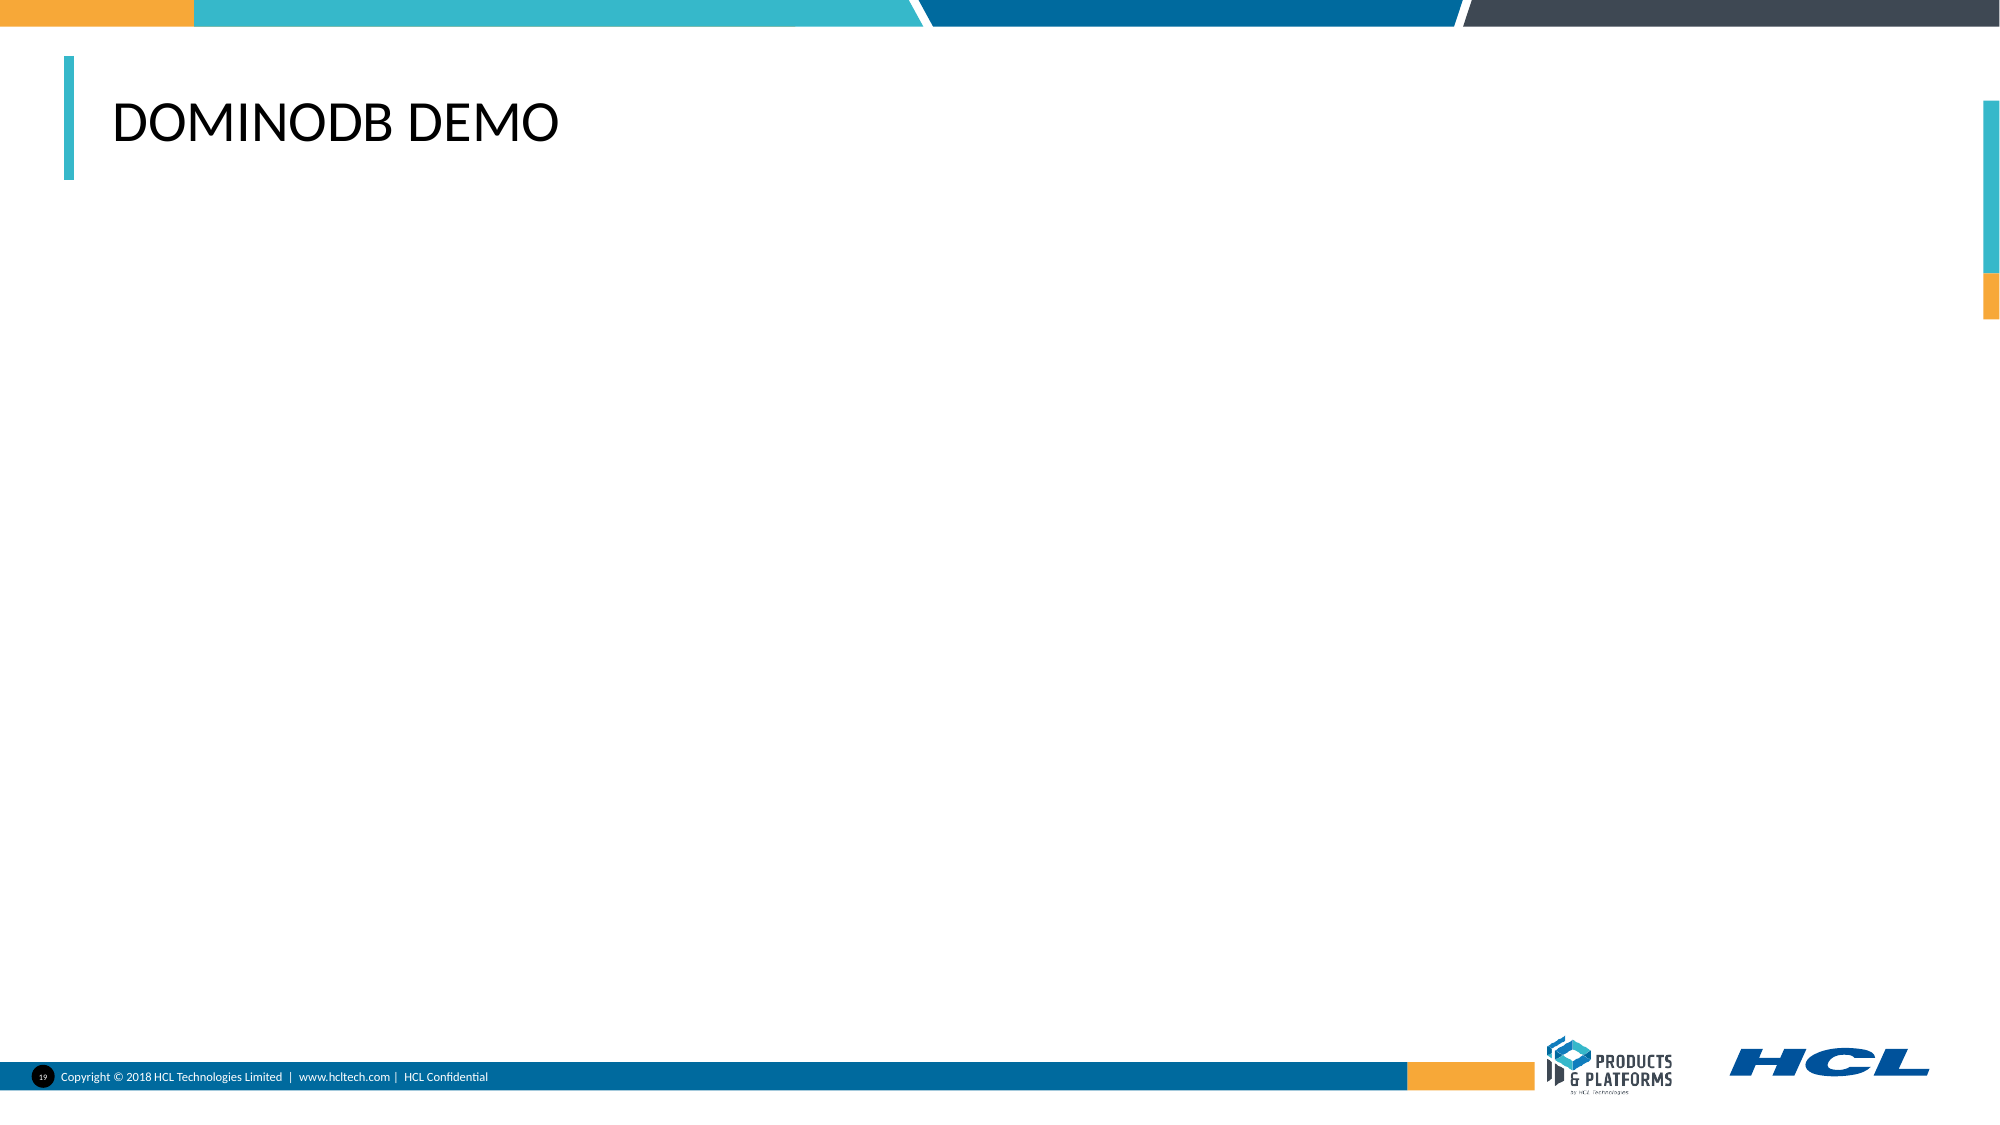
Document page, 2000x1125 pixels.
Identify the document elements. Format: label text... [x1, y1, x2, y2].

title DominoDB Demo [76, 55, 1933, 180]
picture [1547, 1035, 1672, 1095]
